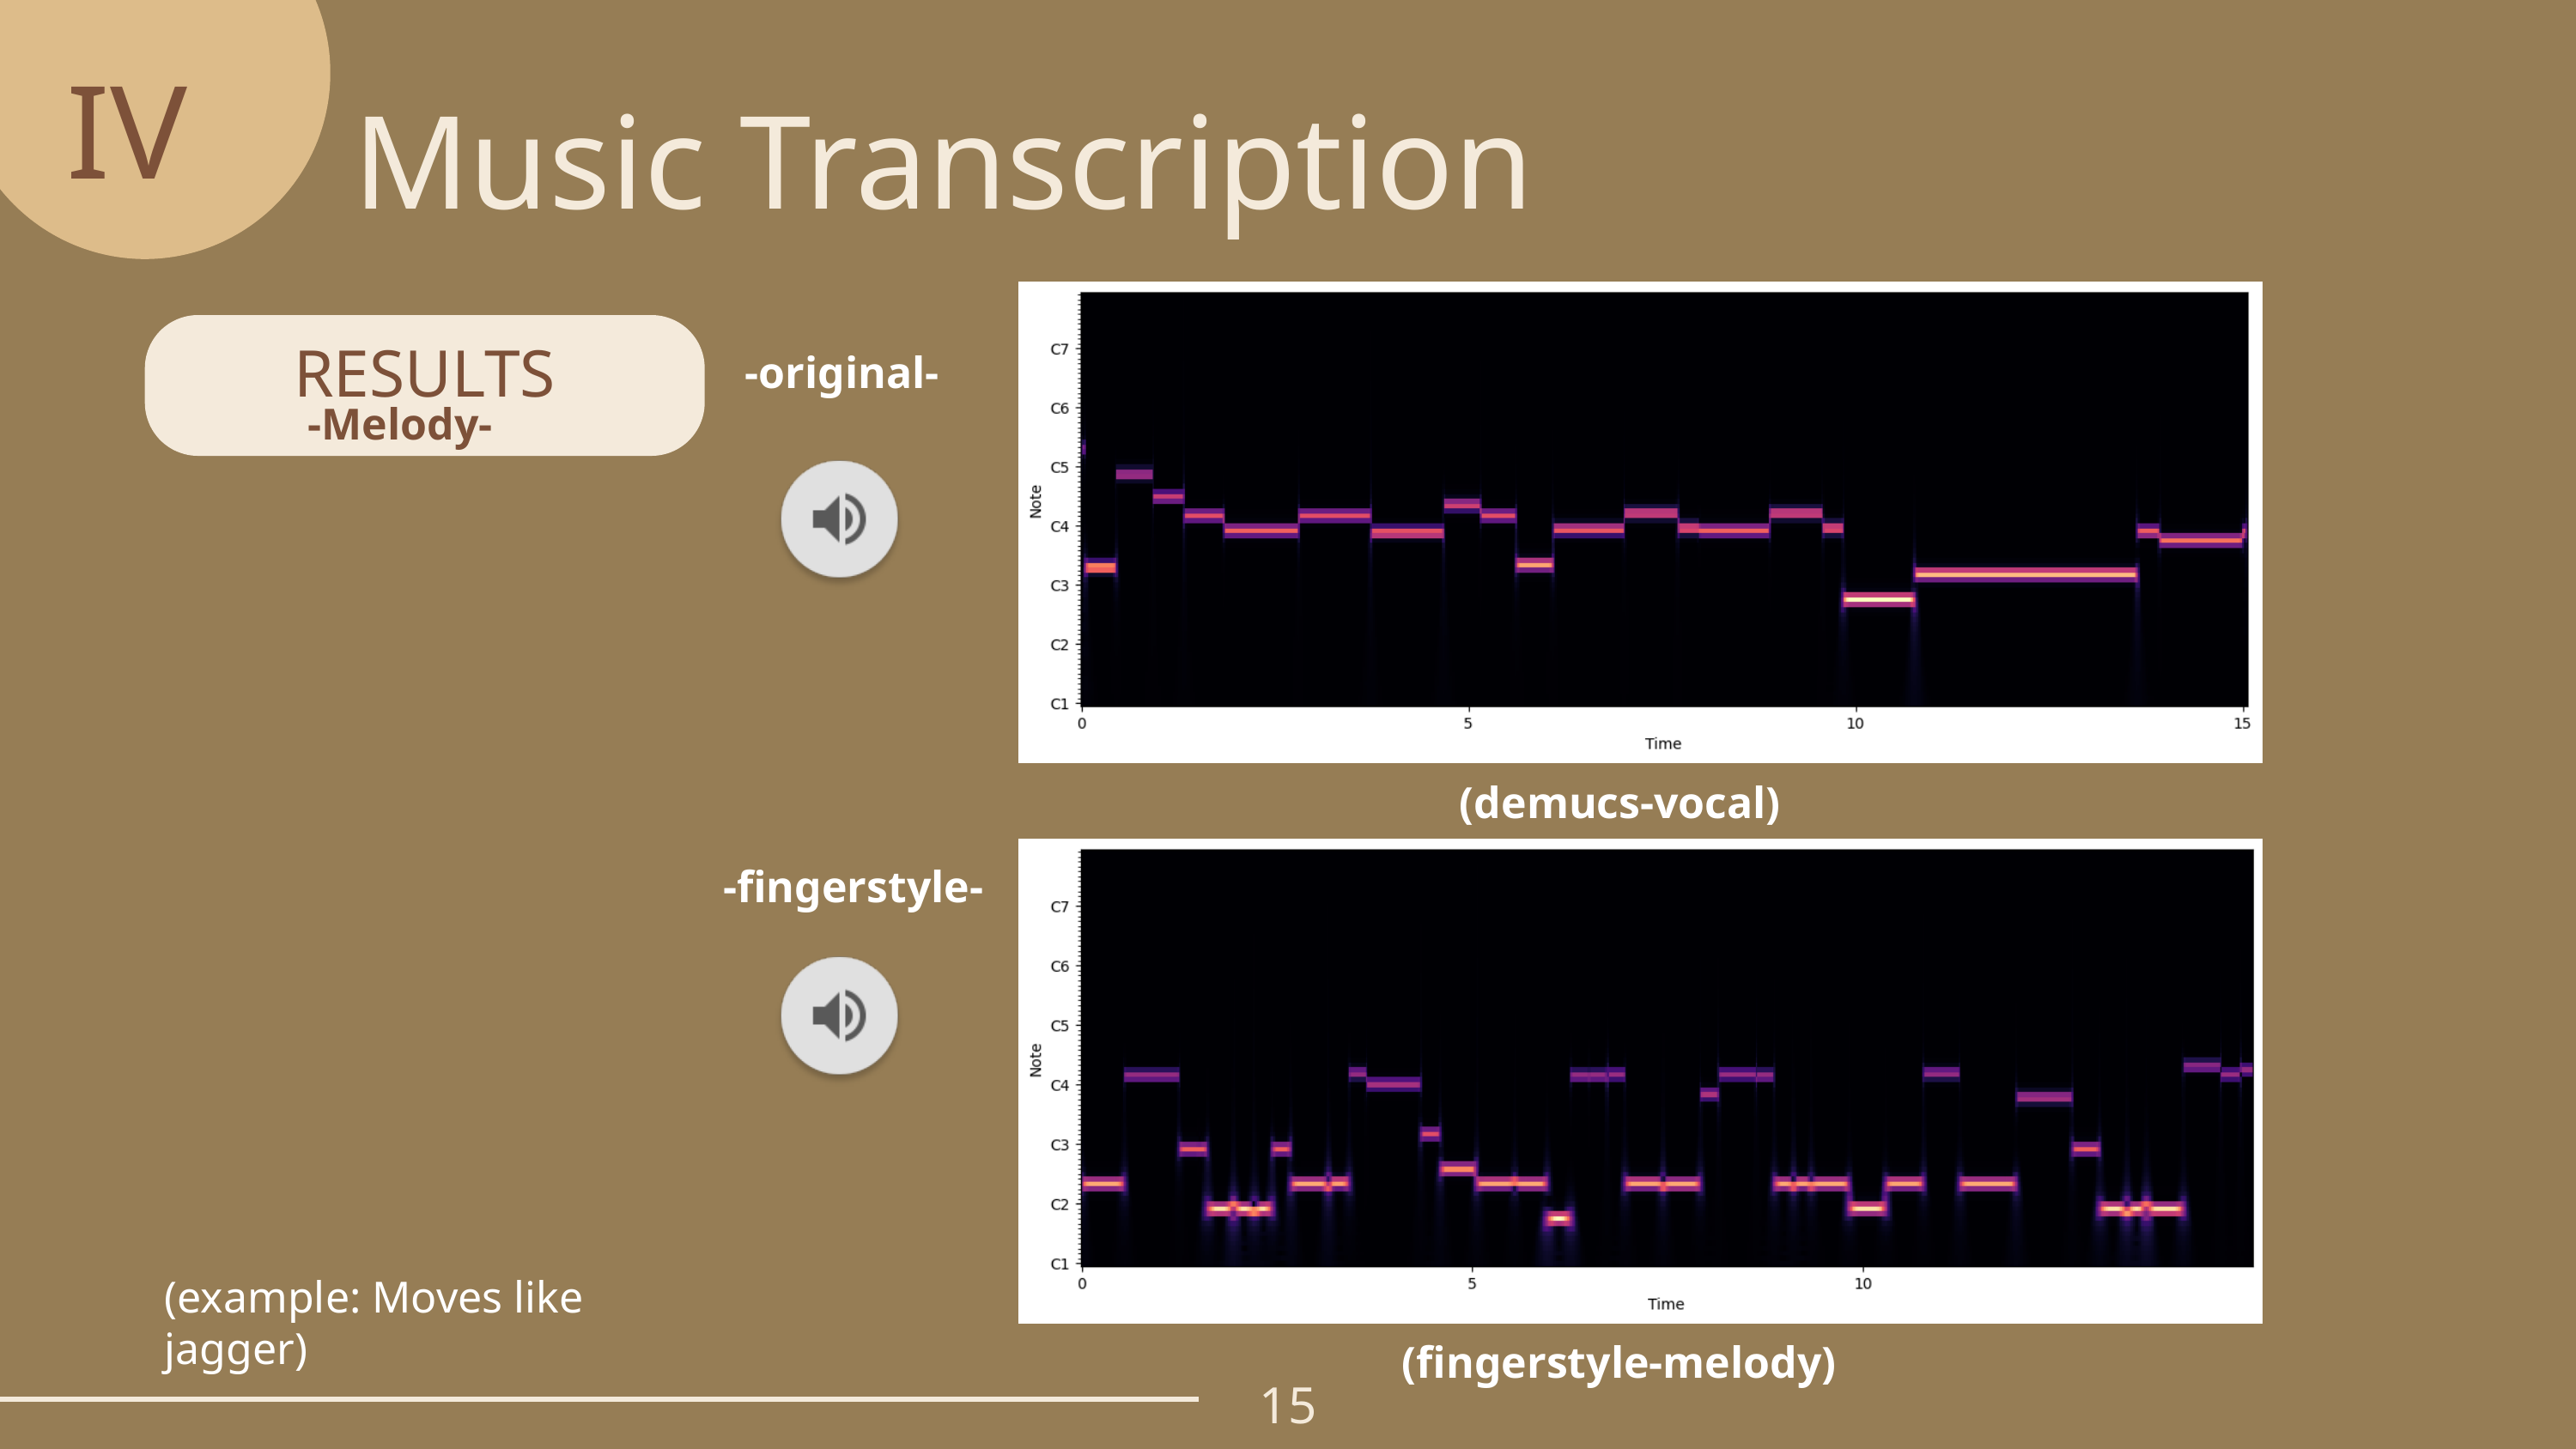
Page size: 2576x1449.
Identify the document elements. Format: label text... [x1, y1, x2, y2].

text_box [0, 0, 331, 260]
text_box -fingerstyle- [723, 859, 1013, 912]
text_box (demucs-vocal) [1459, 775, 1821, 828]
picture [769, 449, 910, 591]
picture [1018, 839, 2263, 1324]
text_box (example: Moves like jagger) [164, 1270, 726, 1373]
text_box -original- [744, 345, 979, 397]
picture [1018, 281, 2263, 763]
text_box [144, 289, 705, 750]
text_box (fingerstyle-melody) [1401, 1335, 1879, 1387]
text_box 15 [822, 1373, 1754, 1434]
picture [769, 945, 910, 1087]
text_box Music Transcription [353, 49, 2544, 235]
